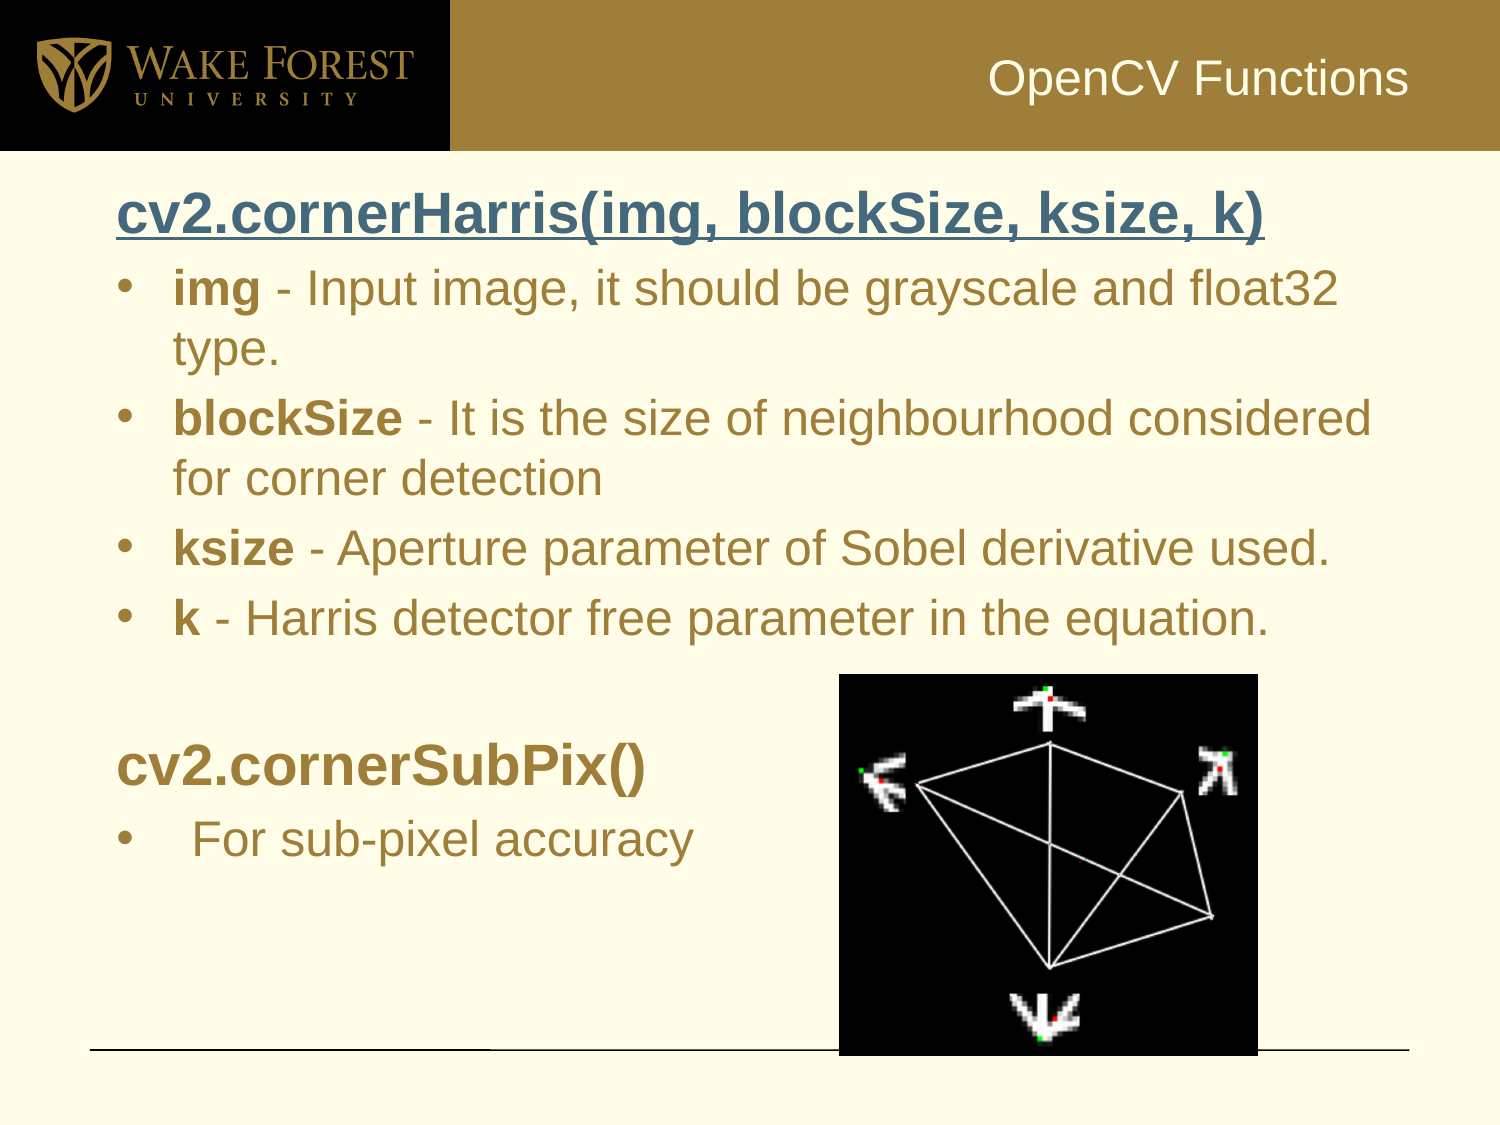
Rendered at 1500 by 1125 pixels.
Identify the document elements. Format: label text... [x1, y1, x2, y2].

picture [839, 674, 1258, 1056]
list cv2.cornerHarris(img, blockSize, ksize, k) img - Input image, it should be grayscale and float32 type. blockSize - It is the size of neighbourhood considered for corner detection ksize - Aperture parameter of Sobel derivative used. k - Harris detector free parameter in the equation. cv2.cornerSubPix() For sub-pixel accuracy [101, 167, 1452, 919]
picture [37, 37, 414, 113]
title OpenCV Functions [524, 0, 1425, 151]
